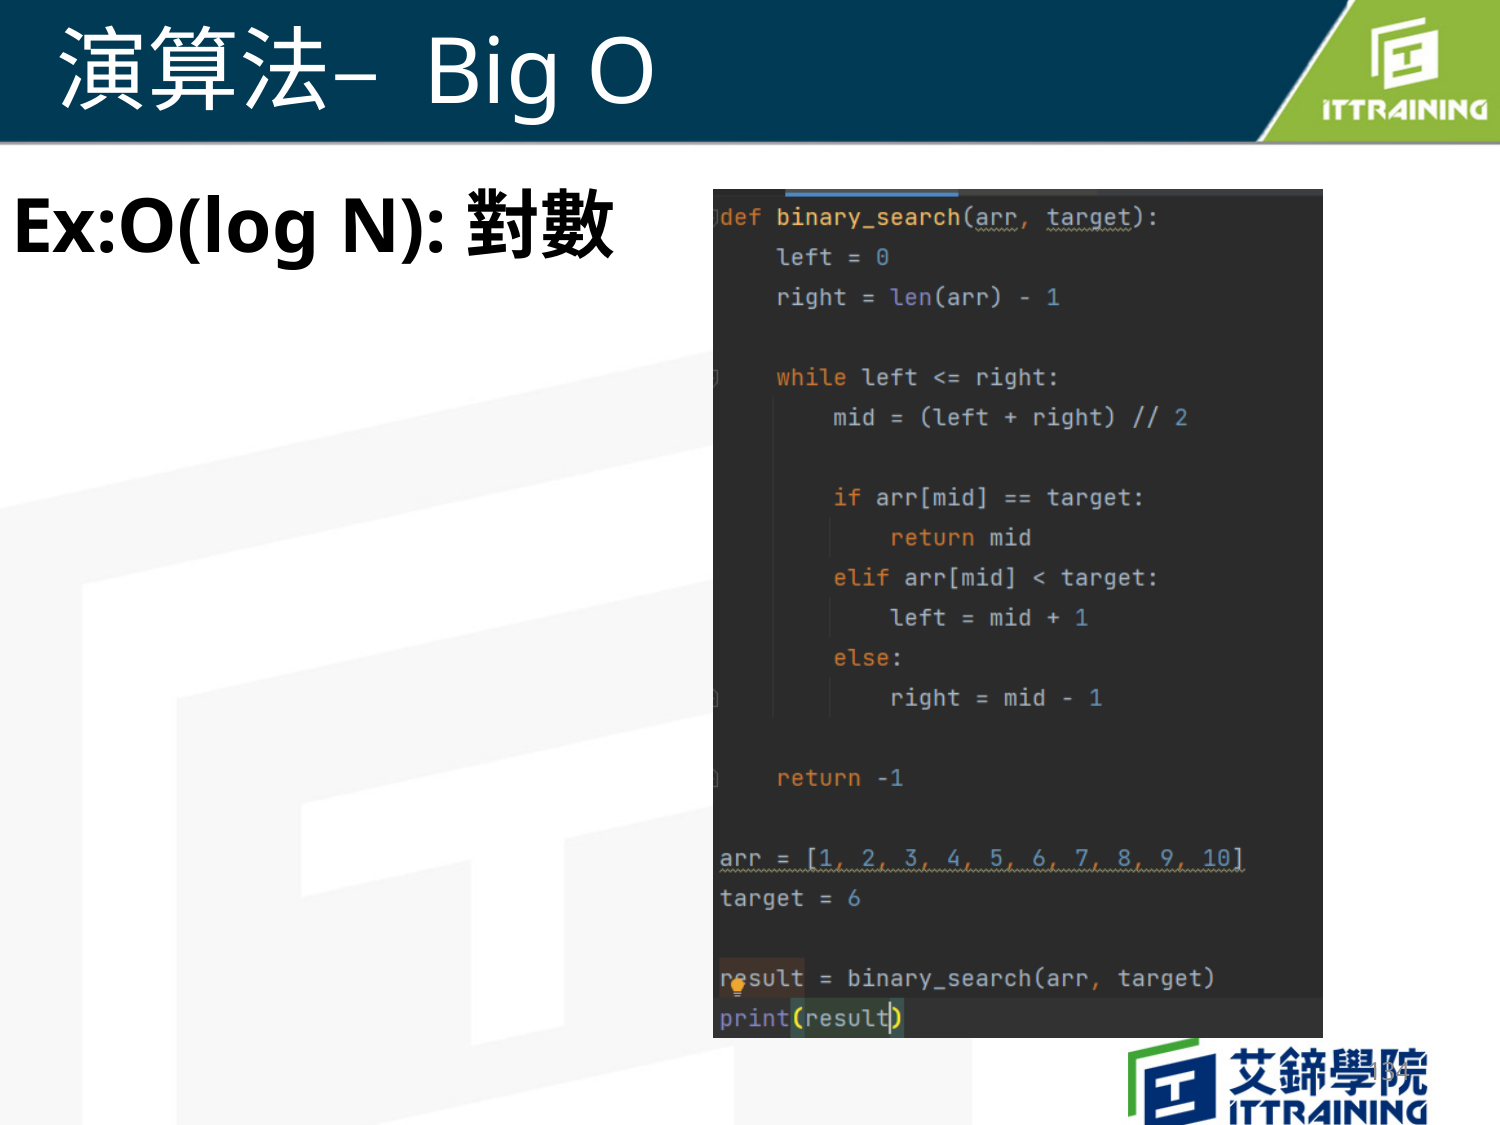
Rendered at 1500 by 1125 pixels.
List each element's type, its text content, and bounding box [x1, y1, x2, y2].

title 演算法– Big O [41, 0, 1392, 161]
list Ex:O(log N):對數 [0, 170, 1346, 913]
picture [0, 0, 1500, 1125]
slide_number 134 [1074, 1042, 1425, 1103]
